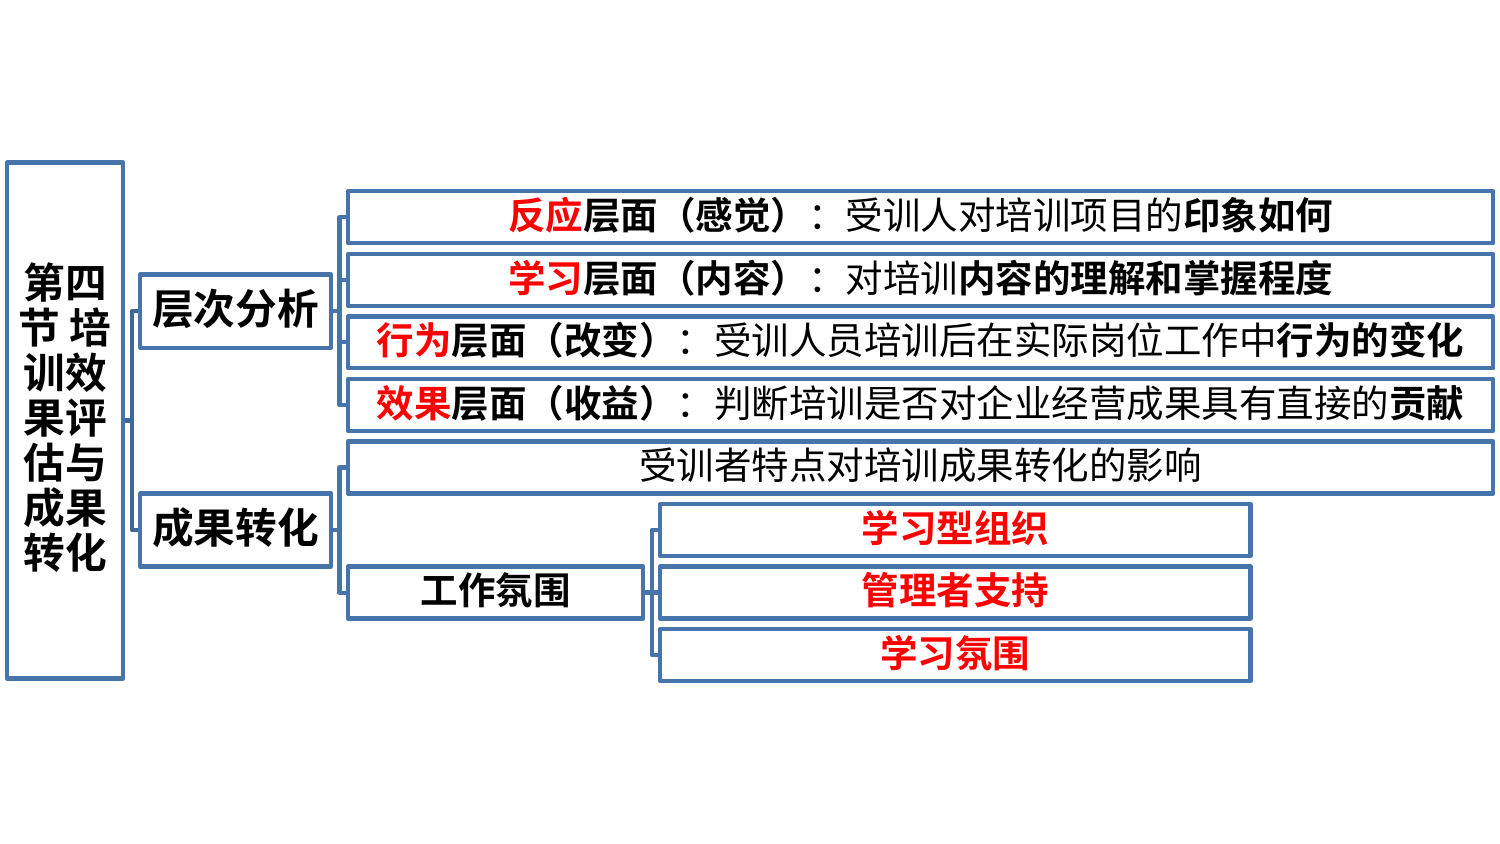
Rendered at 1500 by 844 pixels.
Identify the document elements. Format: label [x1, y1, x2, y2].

text_box [5, 0, 1495, 844]
